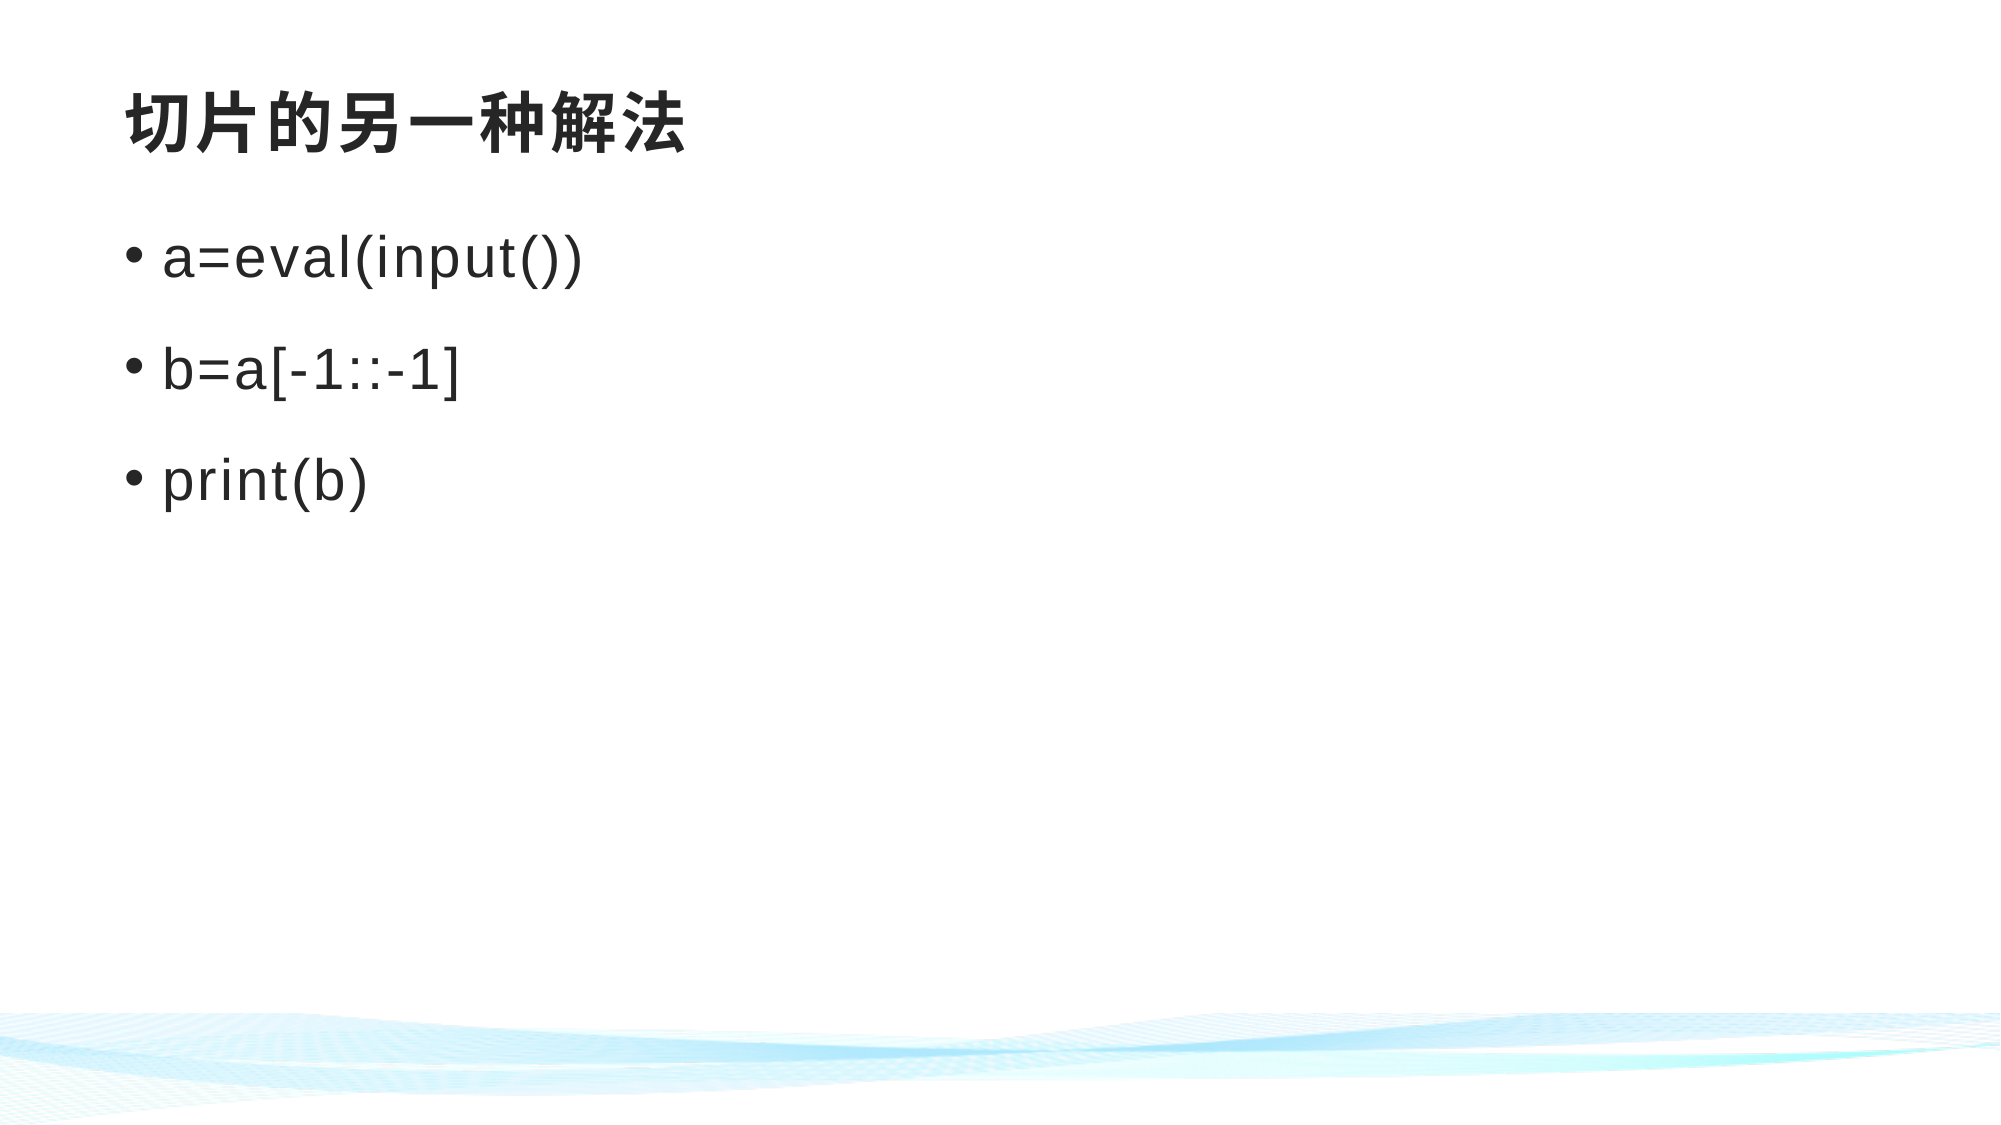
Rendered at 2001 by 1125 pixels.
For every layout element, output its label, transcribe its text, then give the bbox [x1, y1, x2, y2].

list a=eval(input()) b=a[-1::-1] print(b) [109, 190, 1891, 1041]
slide_number [1412, 1041, 1856, 1094]
picture [0, 1013, 2000, 1125]
title 切片的另一种解法 [109, 72, 1891, 190]
